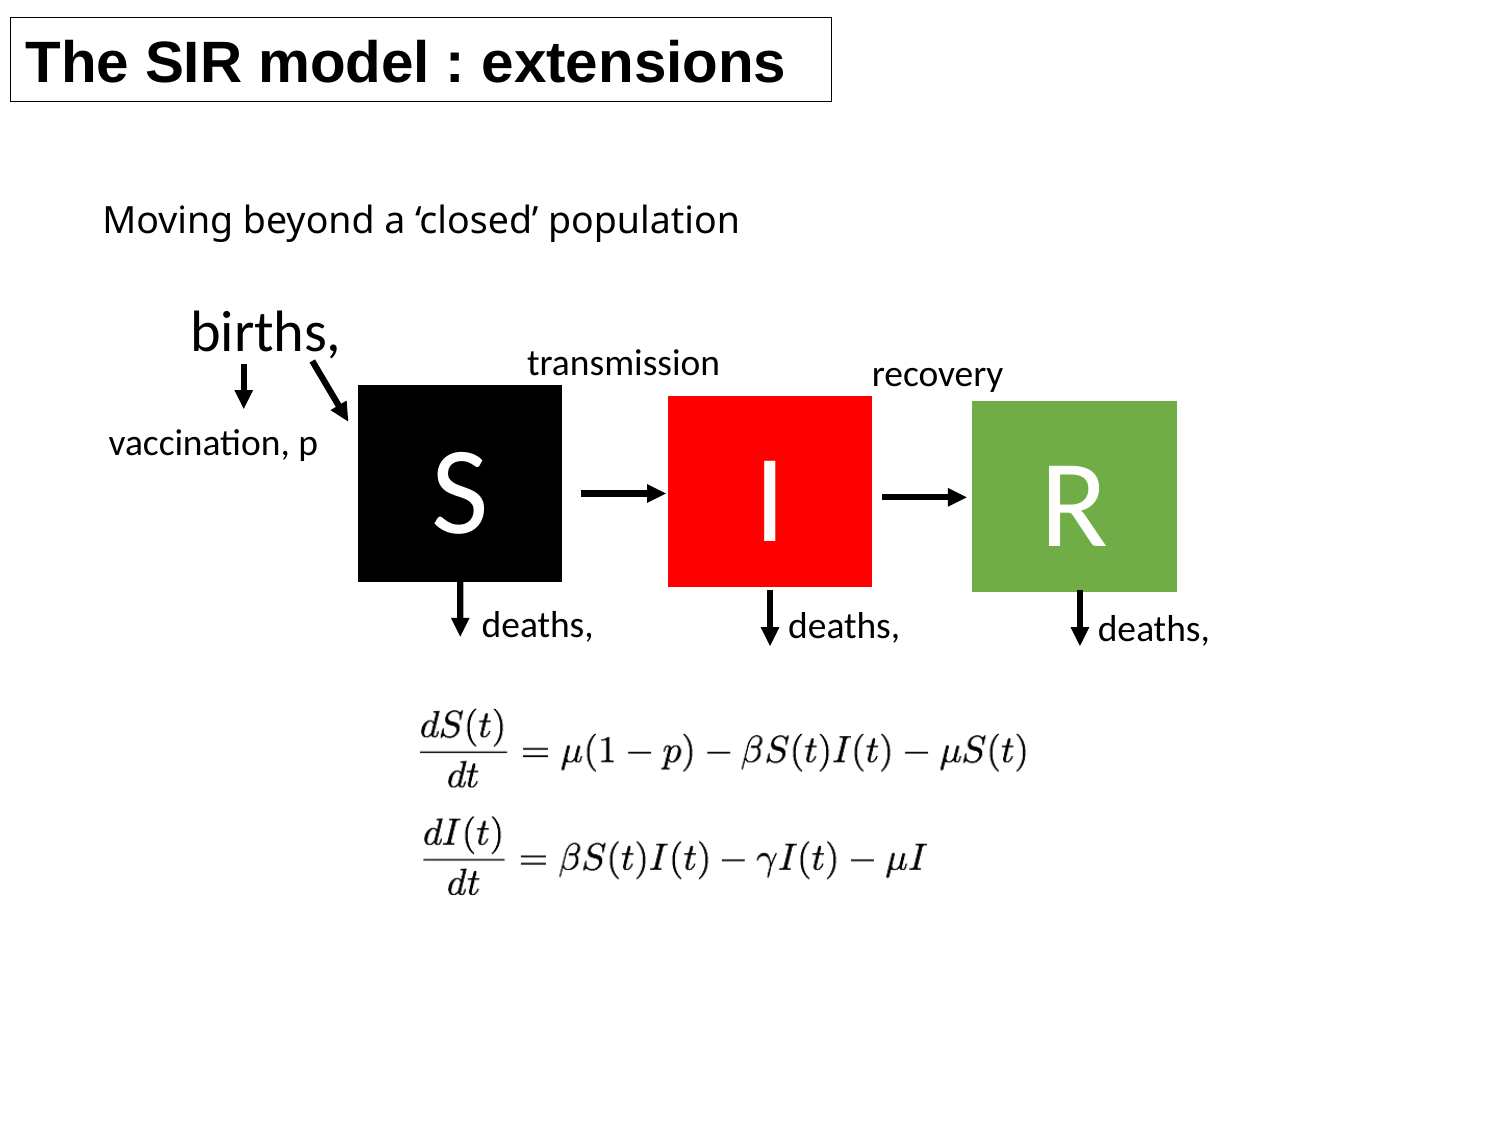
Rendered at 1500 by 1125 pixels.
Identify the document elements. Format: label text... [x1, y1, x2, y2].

text_box S [358, 385, 562, 582]
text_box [312, 360, 349, 422]
picture [420, 708, 1027, 897]
text_box R [972, 401, 1177, 592]
text_box Moving beyond a ‘closed’ population [87, 188, 756, 249]
text_box transmission [512, 330, 757, 391]
text_box recovery [857, 341, 1060, 402]
text_box The SIR model : extensions [10, 17, 832, 102]
text_box I [668, 396, 872, 587]
text_box vaccination, p [93, 410, 358, 471]
